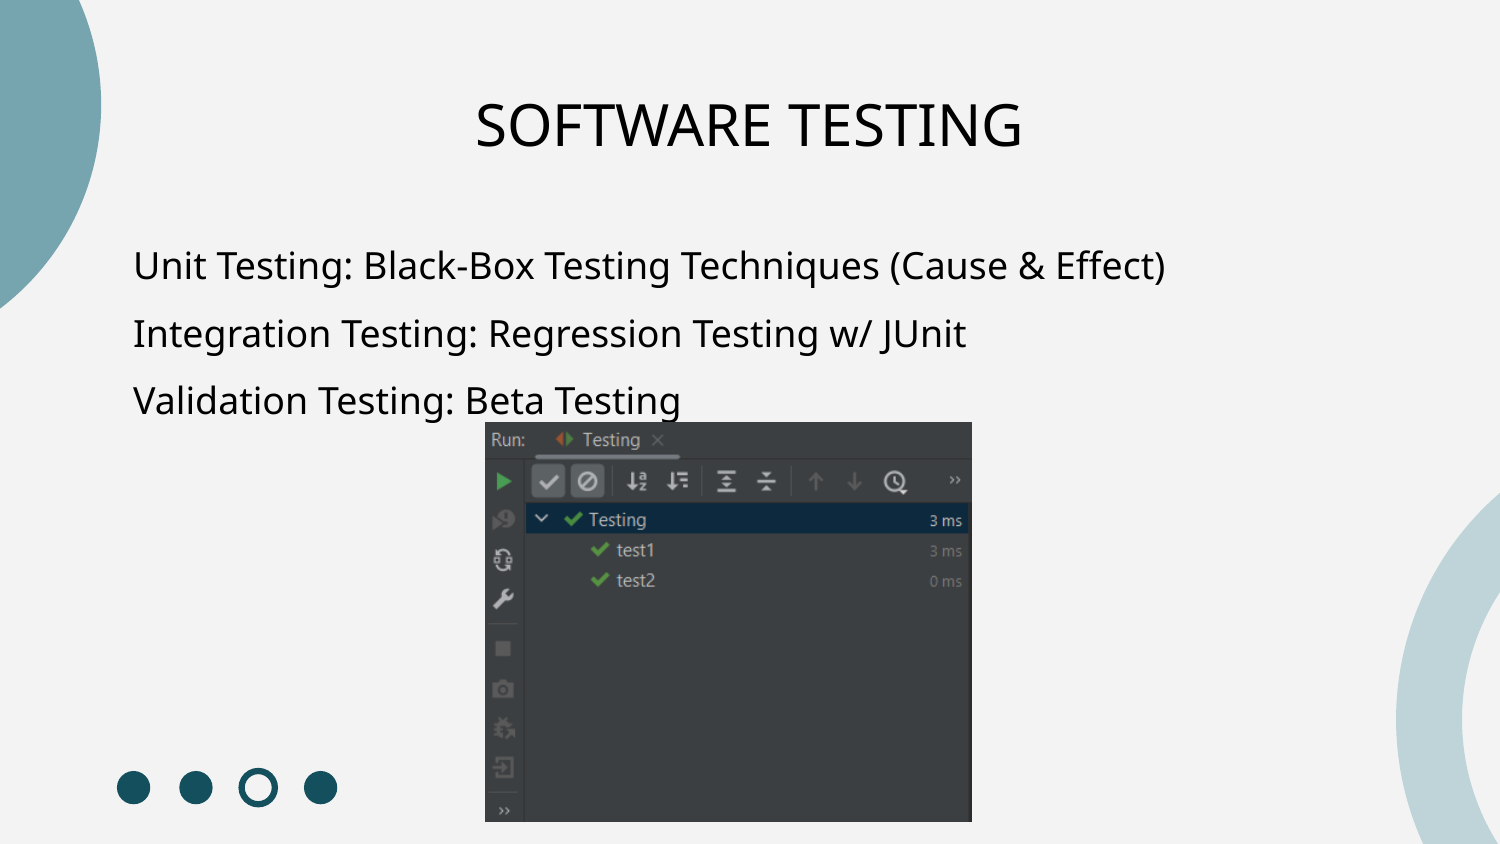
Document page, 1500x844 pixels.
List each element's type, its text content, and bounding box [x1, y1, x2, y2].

picture [485, 422, 972, 822]
title SOFTWARE TESTING [118, 72, 1382, 167]
subtitle Unit Testing: Black-Box Testing Techniques (Cause & Effect) Integration Testing: Regression Testing w/ JUnit Validation Testing: Beta Testing [118, 204, 1382, 735]
